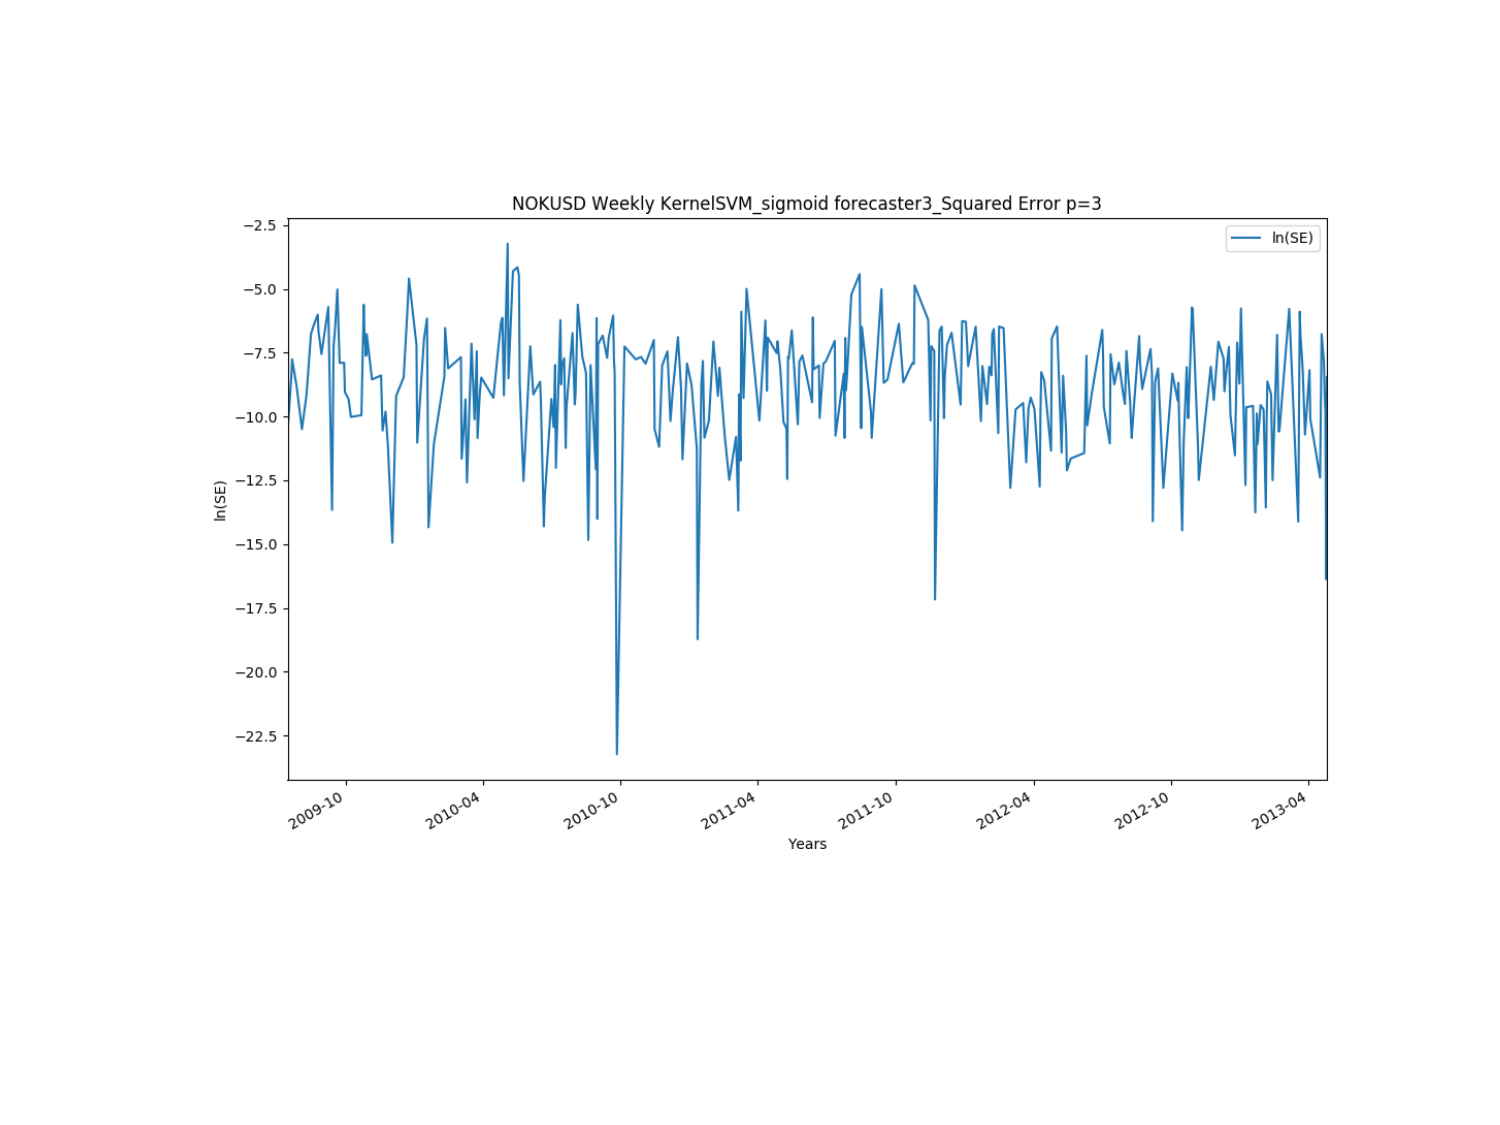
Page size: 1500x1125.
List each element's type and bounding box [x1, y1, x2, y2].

picture [119, 119, 1461, 946]
